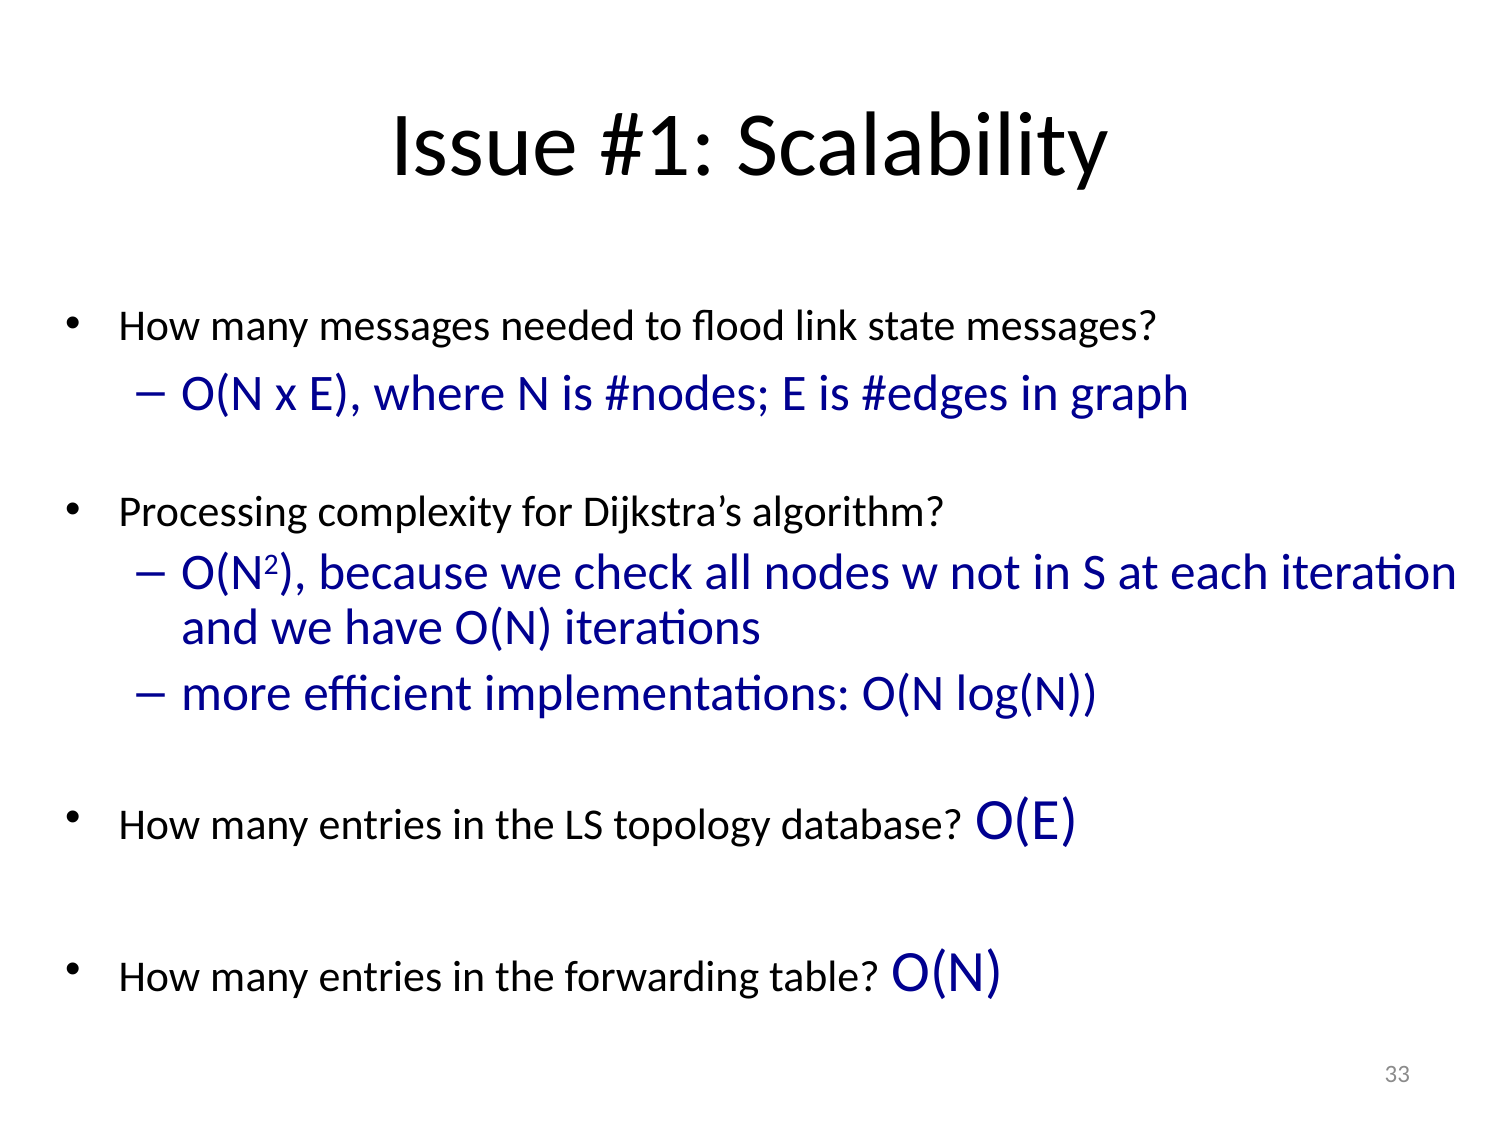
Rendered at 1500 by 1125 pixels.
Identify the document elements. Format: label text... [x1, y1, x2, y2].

slide_number 33 [1074, 1042, 1425, 1103]
list How many messages needed to flood link state messages? O(N x E), where N is #nodes; E is #edges in graph Processing complexity for Dijkstra’s algorithm? O(N2), because we check all nodes w not in S at each iteration and we have O(N) iterations more efficient implementations: O(N log(N)) How many entries in the LS topology database? O(E) How many entries in the forwarding table? O(N) [50, 288, 1500, 1013]
title Issue #1: Scalability [75, 45, 1425, 233]
